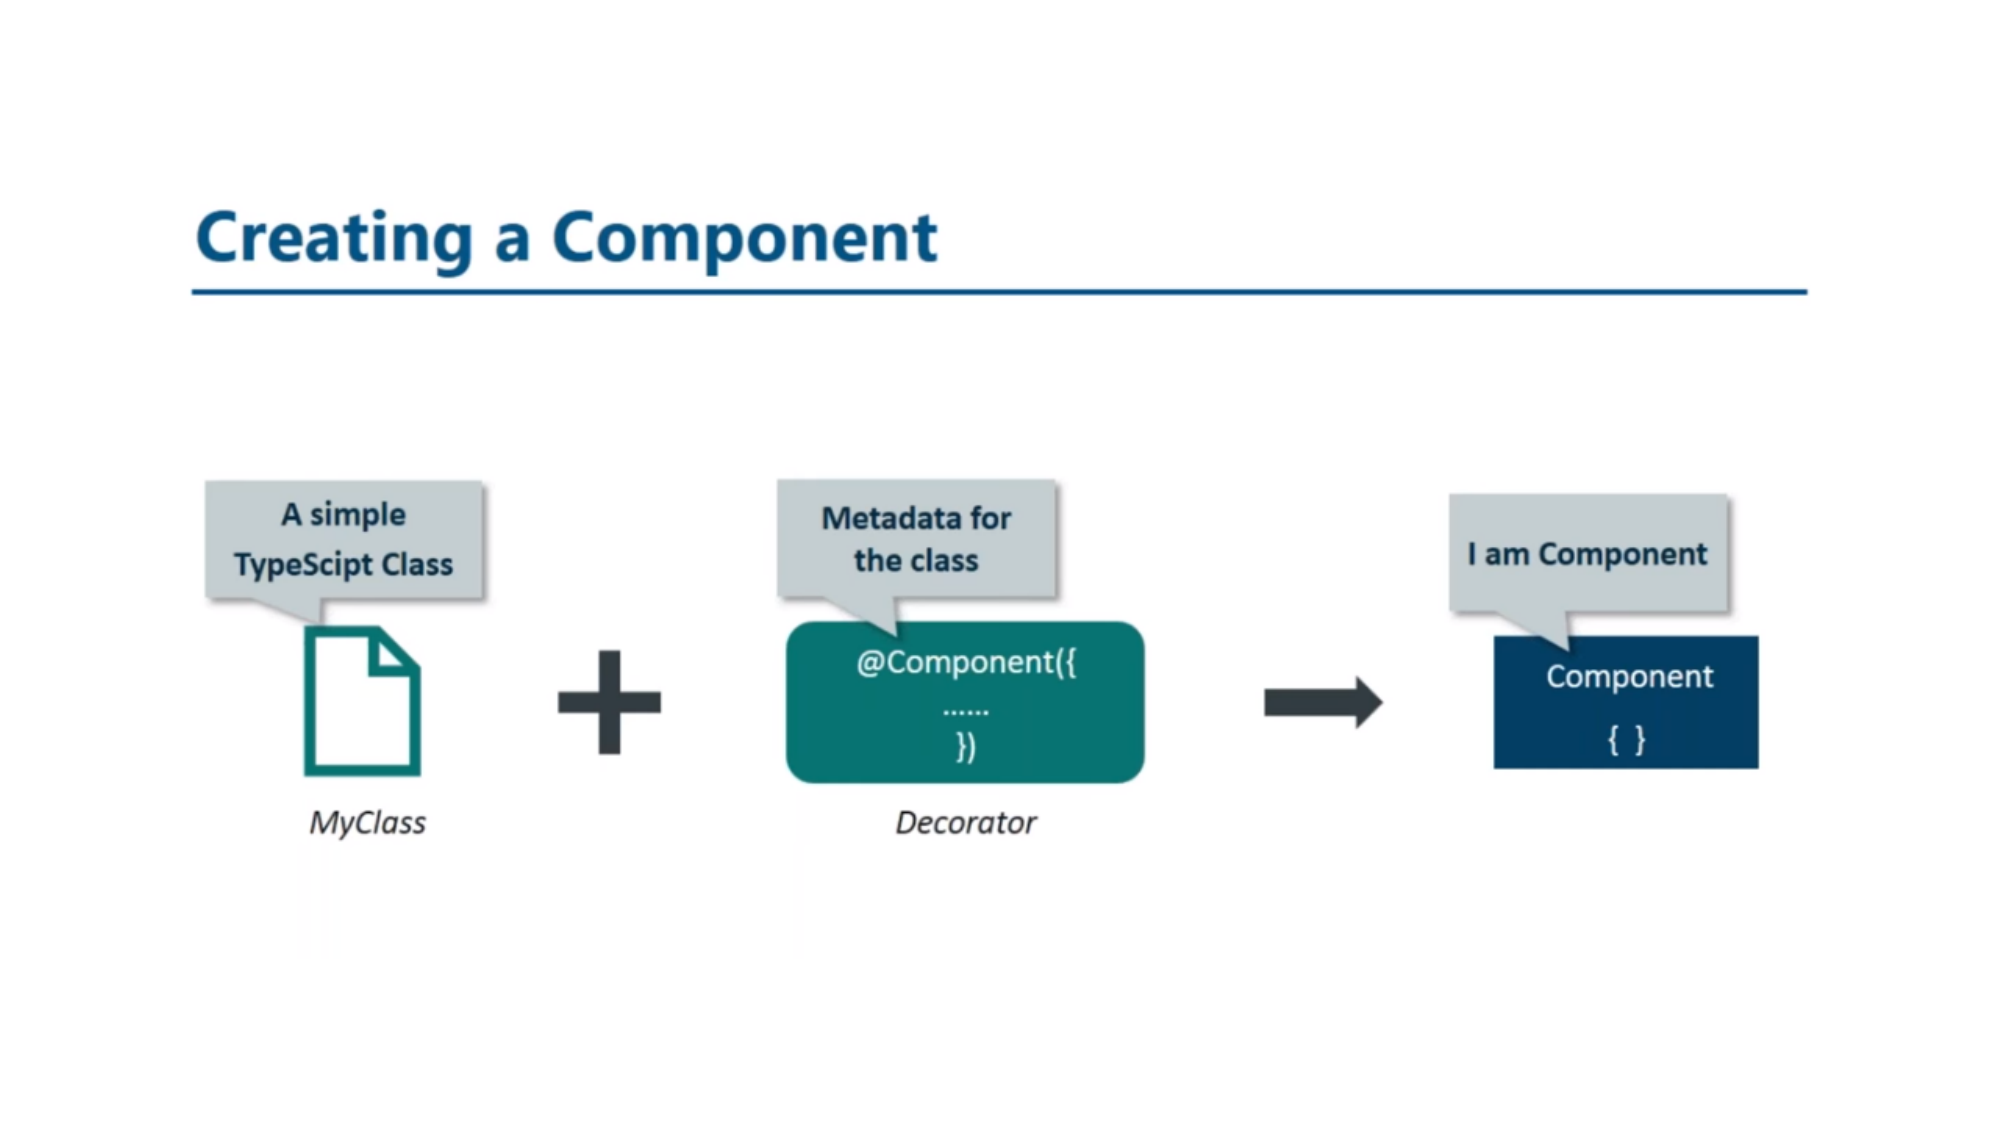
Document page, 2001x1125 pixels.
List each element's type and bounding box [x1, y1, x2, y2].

picture [163, 166, 1836, 959]
